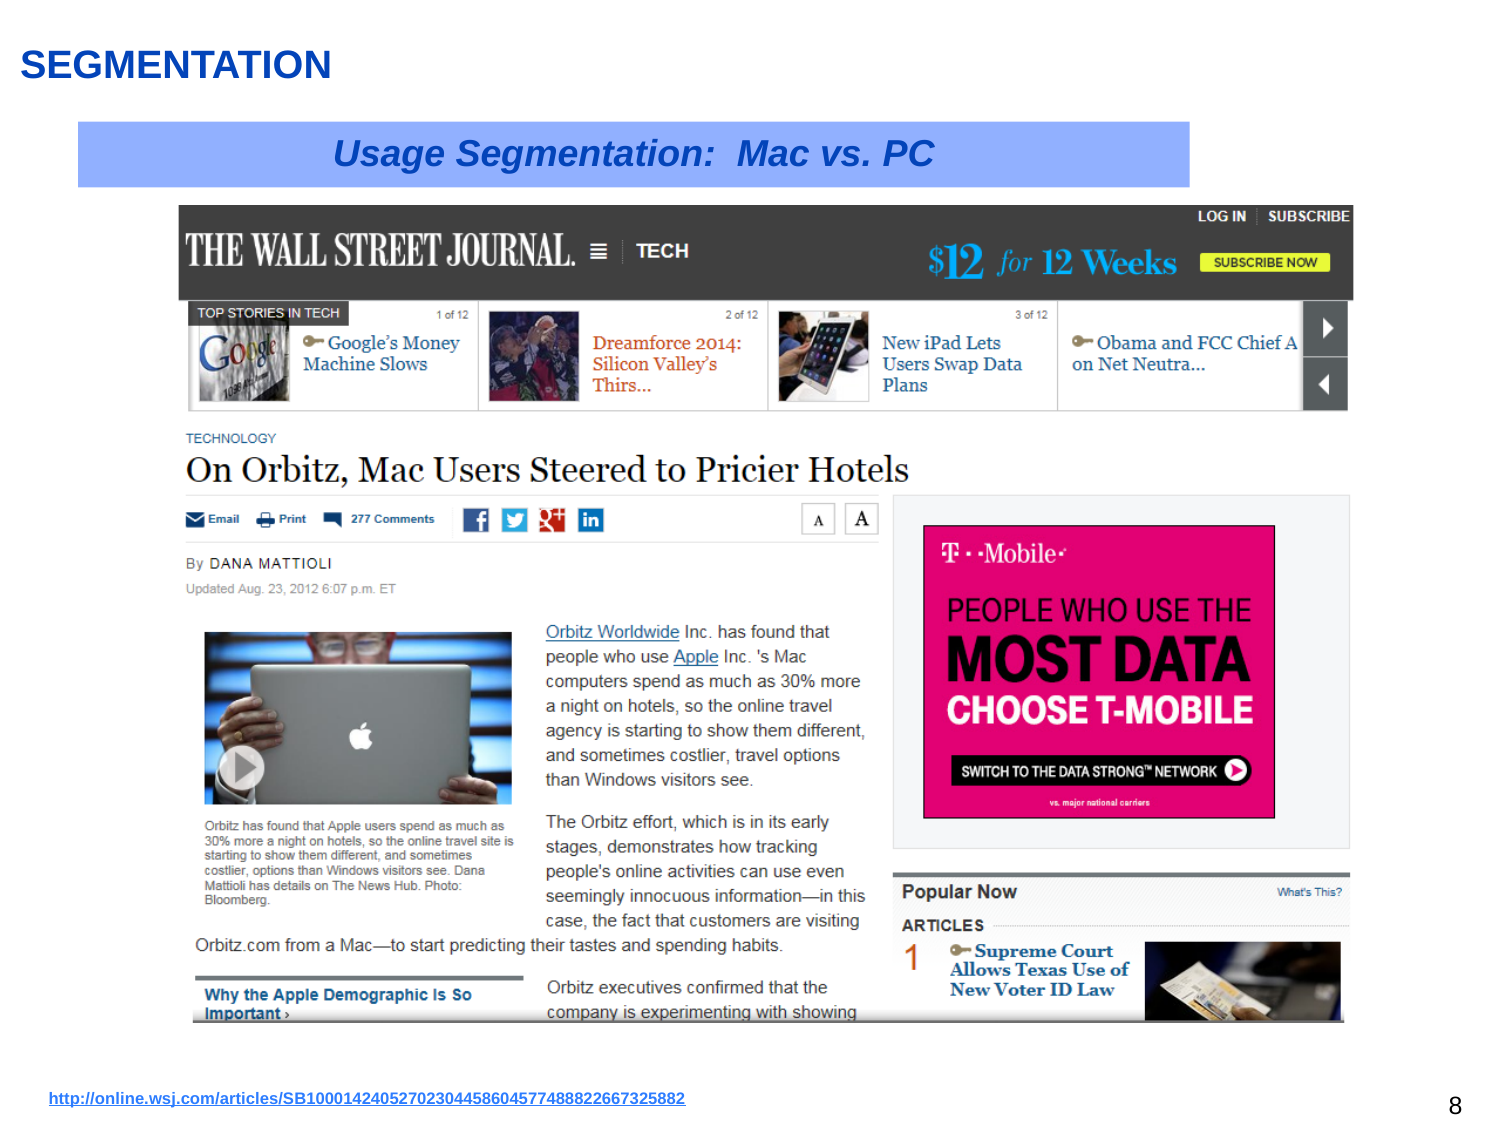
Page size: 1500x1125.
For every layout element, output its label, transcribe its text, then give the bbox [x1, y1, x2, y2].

title SEGMENTATION [19, 38, 1463, 87]
text_box Usage Segmentation: Mac vs. PC [78, 121, 1190, 188]
slide_number 7 [1149, 1089, 1463, 1121]
picture [178, 204, 1354, 1023]
text_box http://online.wsj.com/articles/SB10001424052702304458604577488822667325882 [0, 1080, 743, 1115]
